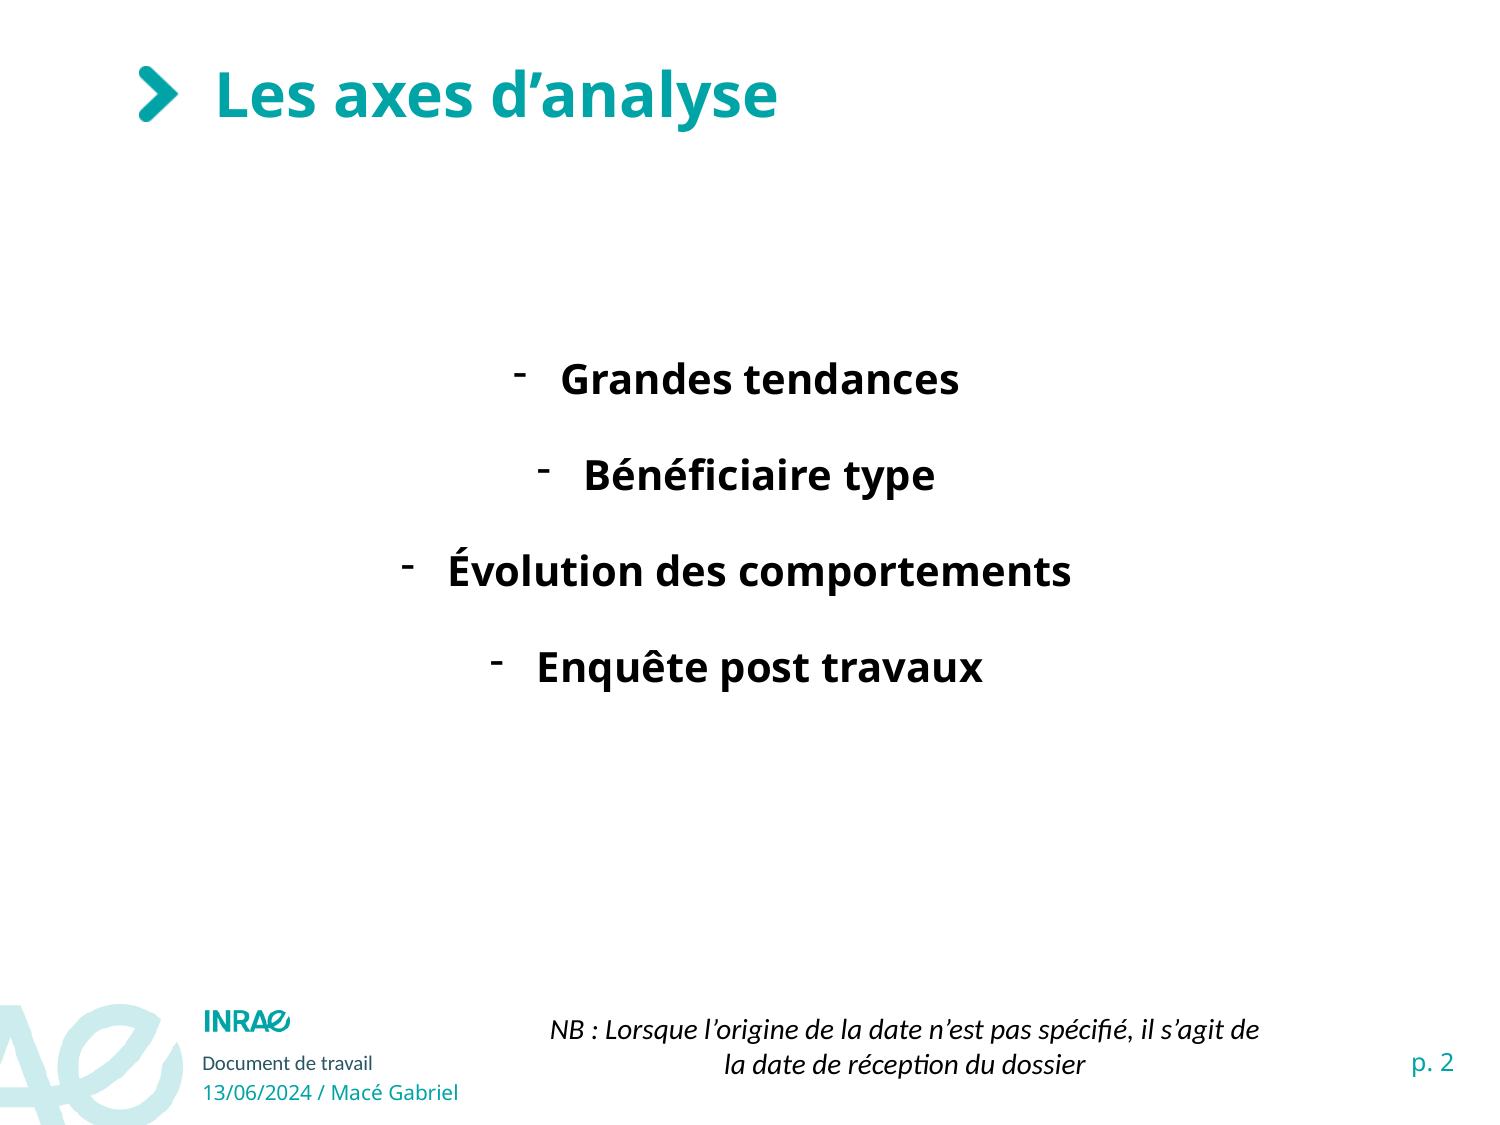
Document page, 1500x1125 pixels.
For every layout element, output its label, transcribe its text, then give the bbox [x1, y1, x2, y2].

title Les axes d’analyse [139, 24, 1397, 171]
text_box NB : Lorsque l’origine de la date n’est pas spécifié, il s’agit de la date de réception du dossier [525, 1002, 1285, 1088]
list Grandes tendances Bénéficiaire type Évolution des comportements Enquête post travaux [141, 320, 1333, 978]
picture [0, 996, 329, 1125]
picture [139, 66, 180, 122]
